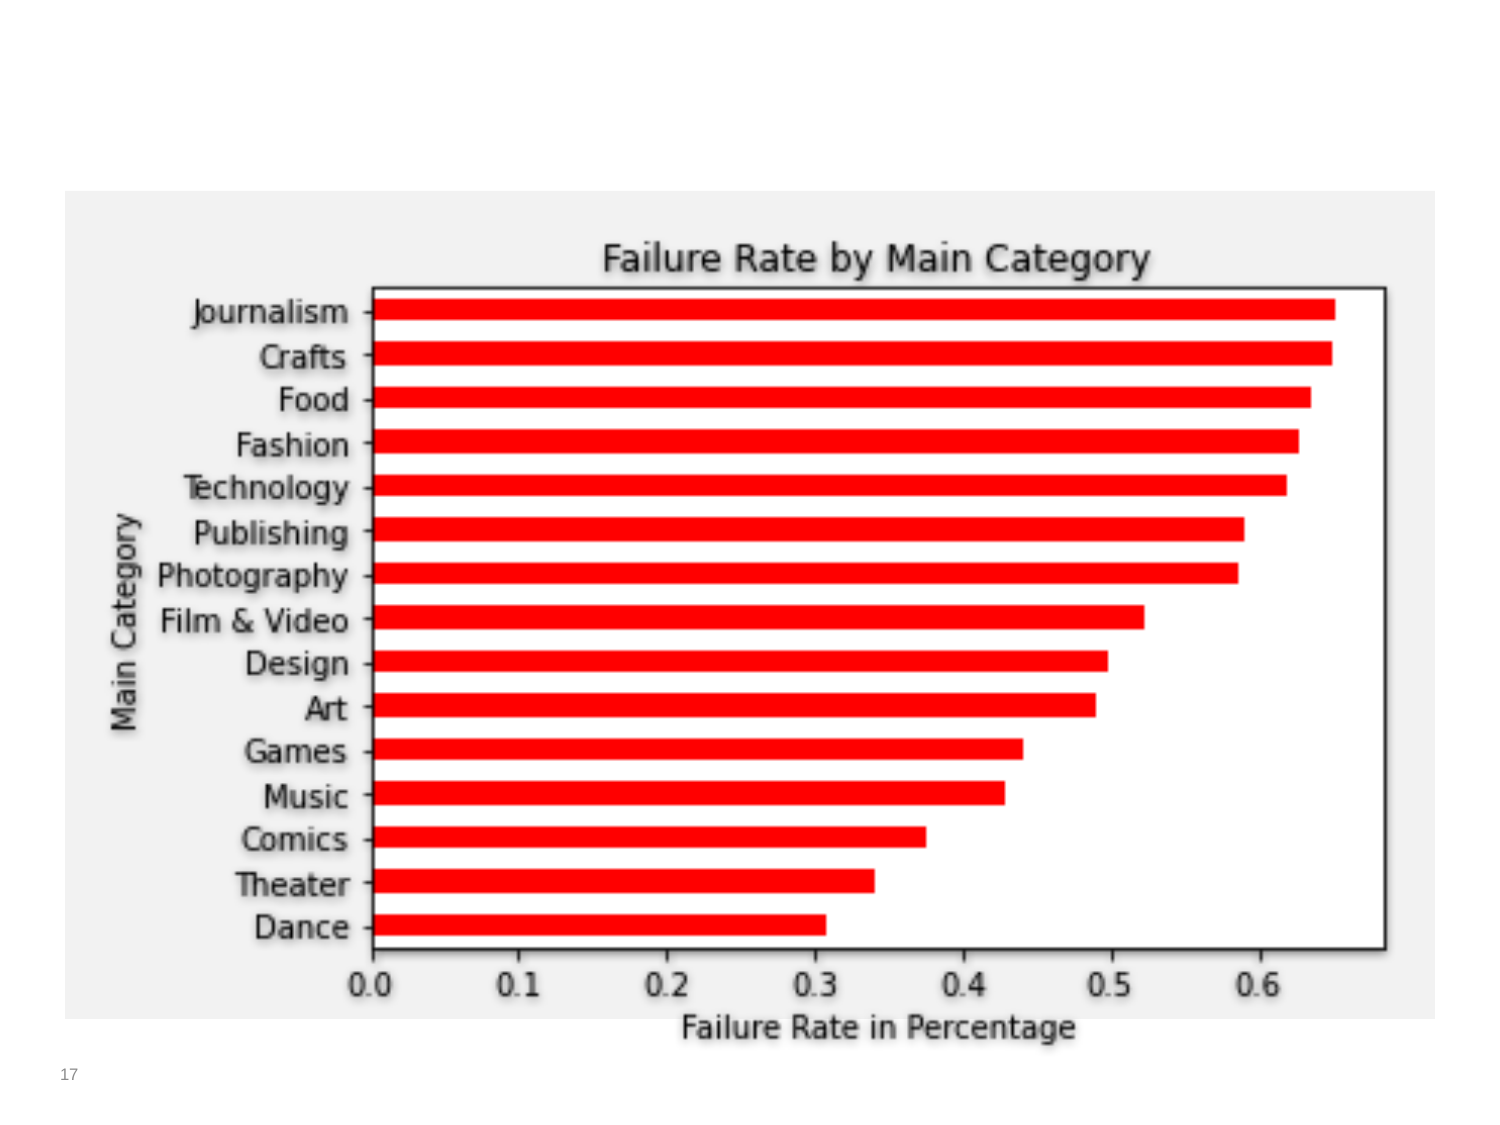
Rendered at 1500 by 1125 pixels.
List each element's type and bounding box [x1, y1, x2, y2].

picture [94, 221, 1406, 1064]
text_box [65, 190, 1435, 1019]
